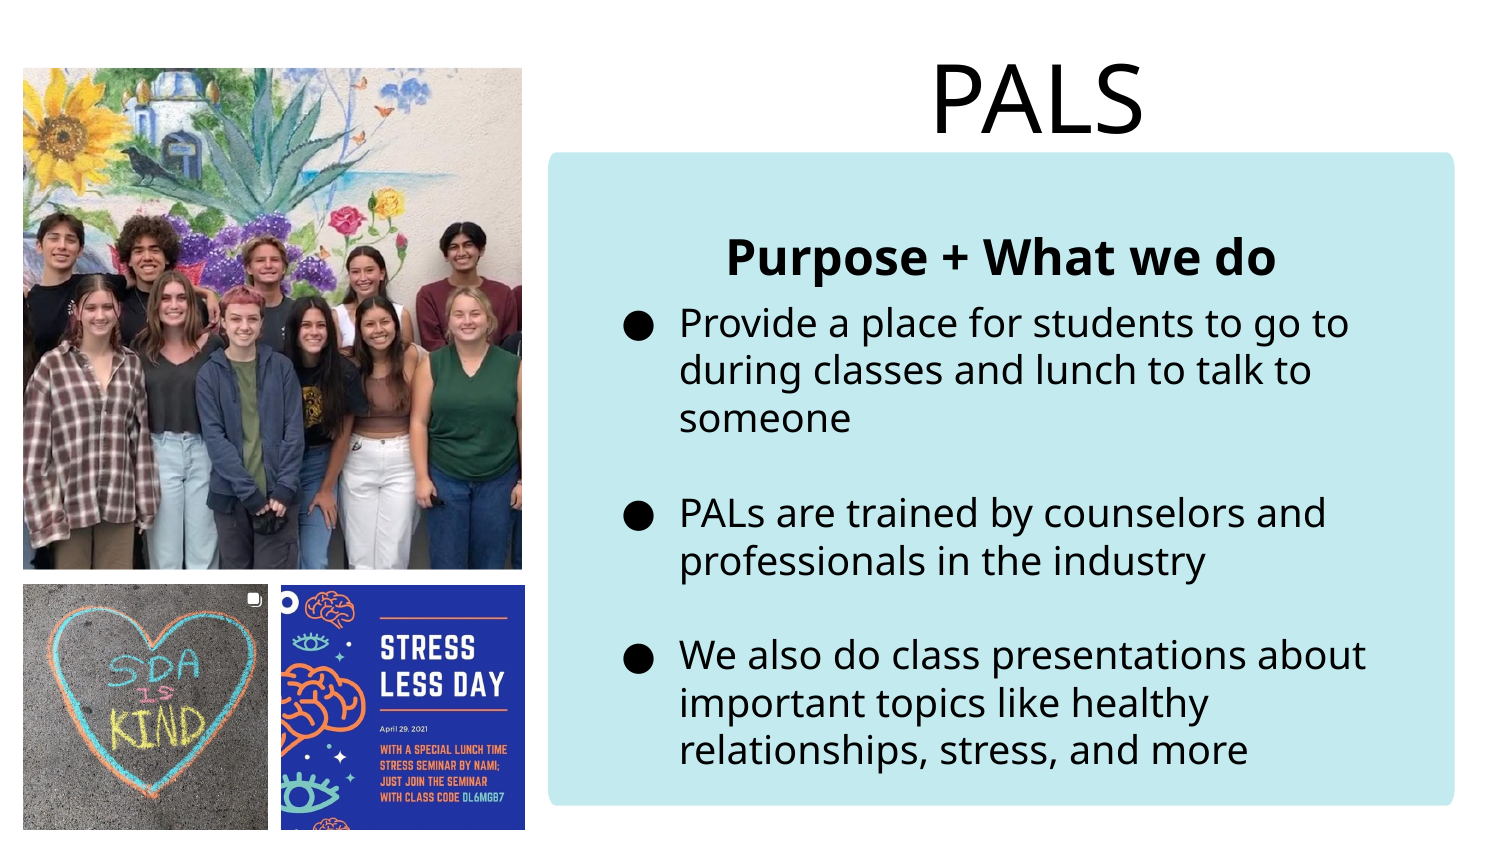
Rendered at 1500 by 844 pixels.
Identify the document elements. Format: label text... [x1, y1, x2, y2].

picture [280, 584, 525, 830]
title PALS [523, 67, 1500, 122]
text_box Purpose + What we do [564, 210, 1438, 301]
text_box Provide a place for students to go to during classes and lunch to talk to someone PALs are trained by counselors and professionals in the industry We also do class presentations about important topics like healthy relationships, stress, and more [588, 282, 1429, 788]
picture [23, 67, 522, 570]
text_box [547, 152, 1455, 806]
picture [23, 584, 269, 830]
